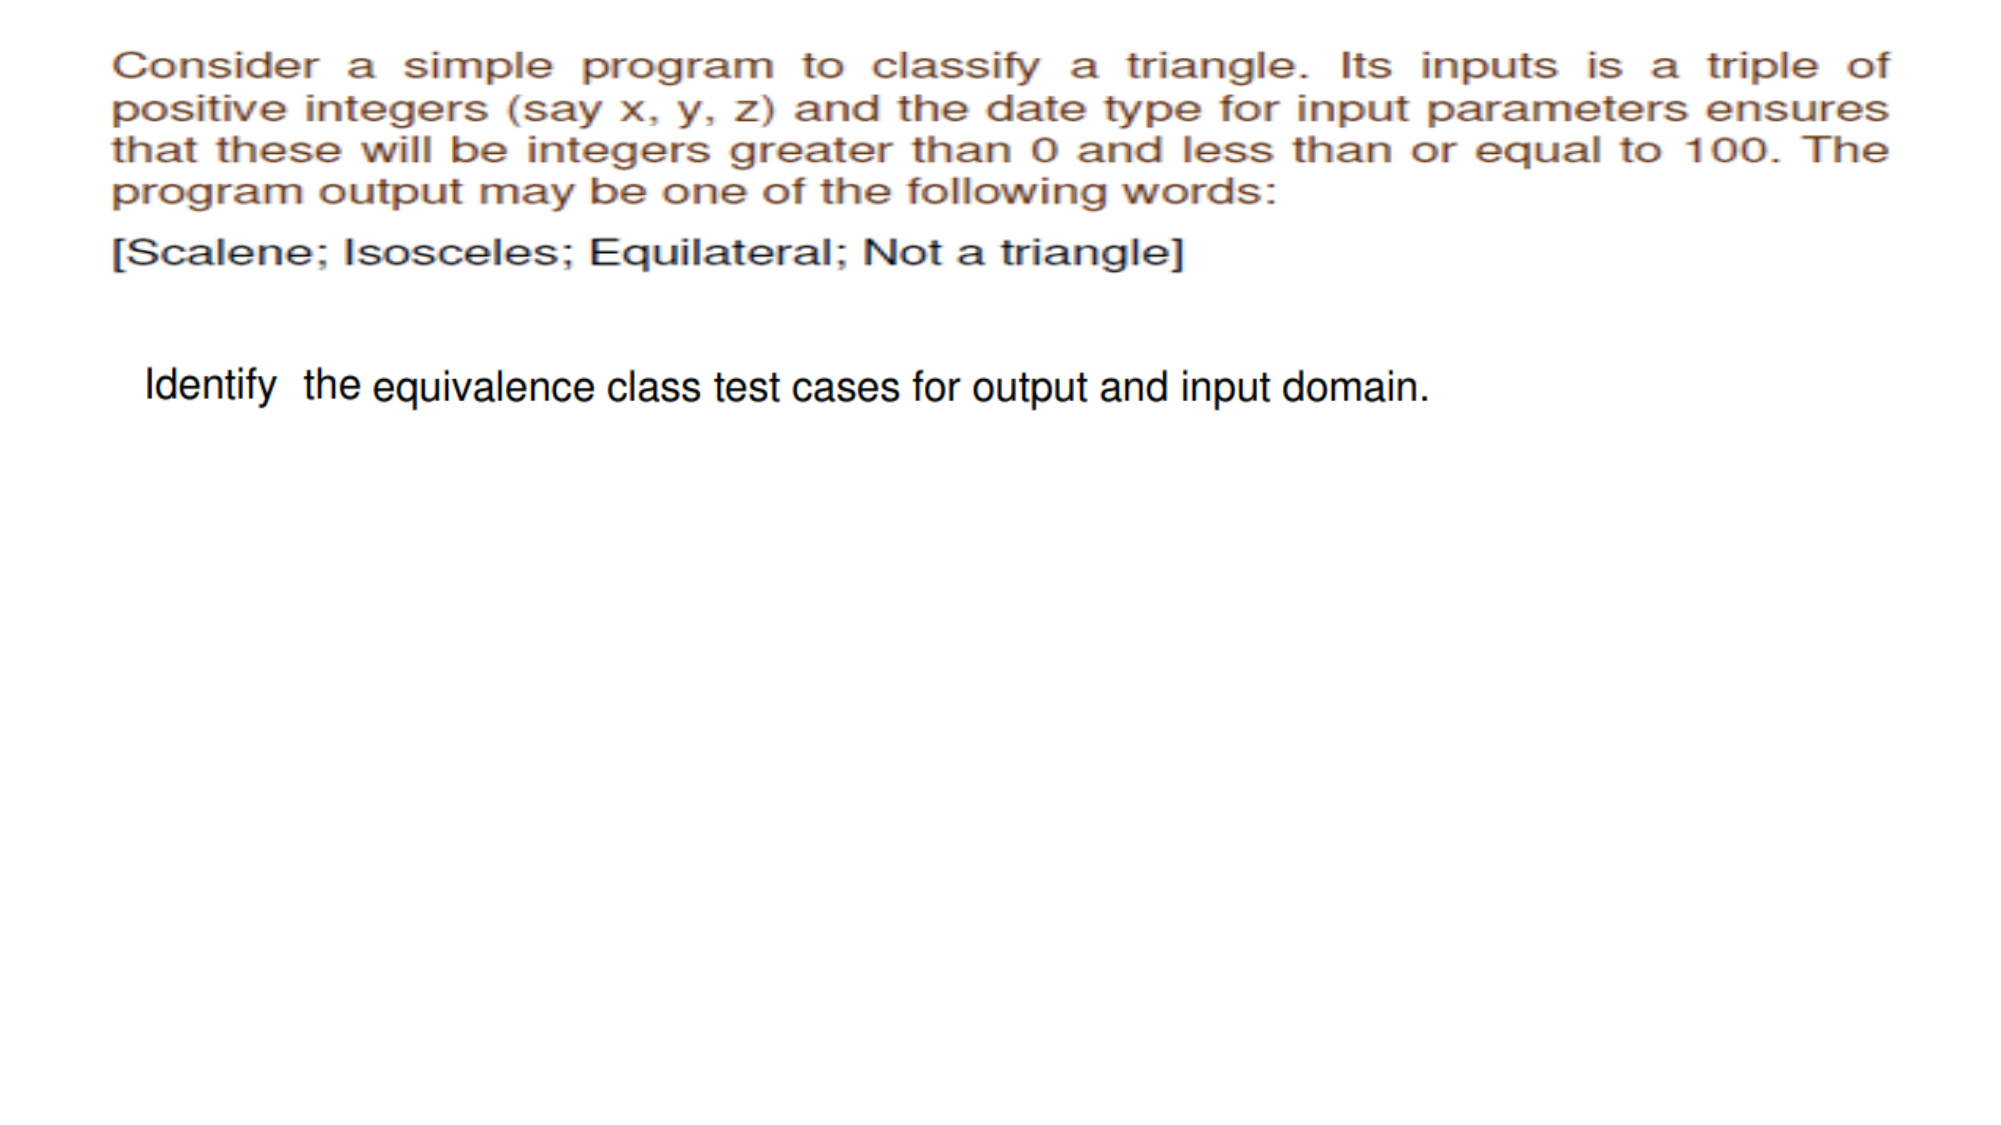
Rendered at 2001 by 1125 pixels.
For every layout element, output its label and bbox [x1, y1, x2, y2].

picture [135, 351, 1443, 445]
picture [80, 35, 1953, 282]
